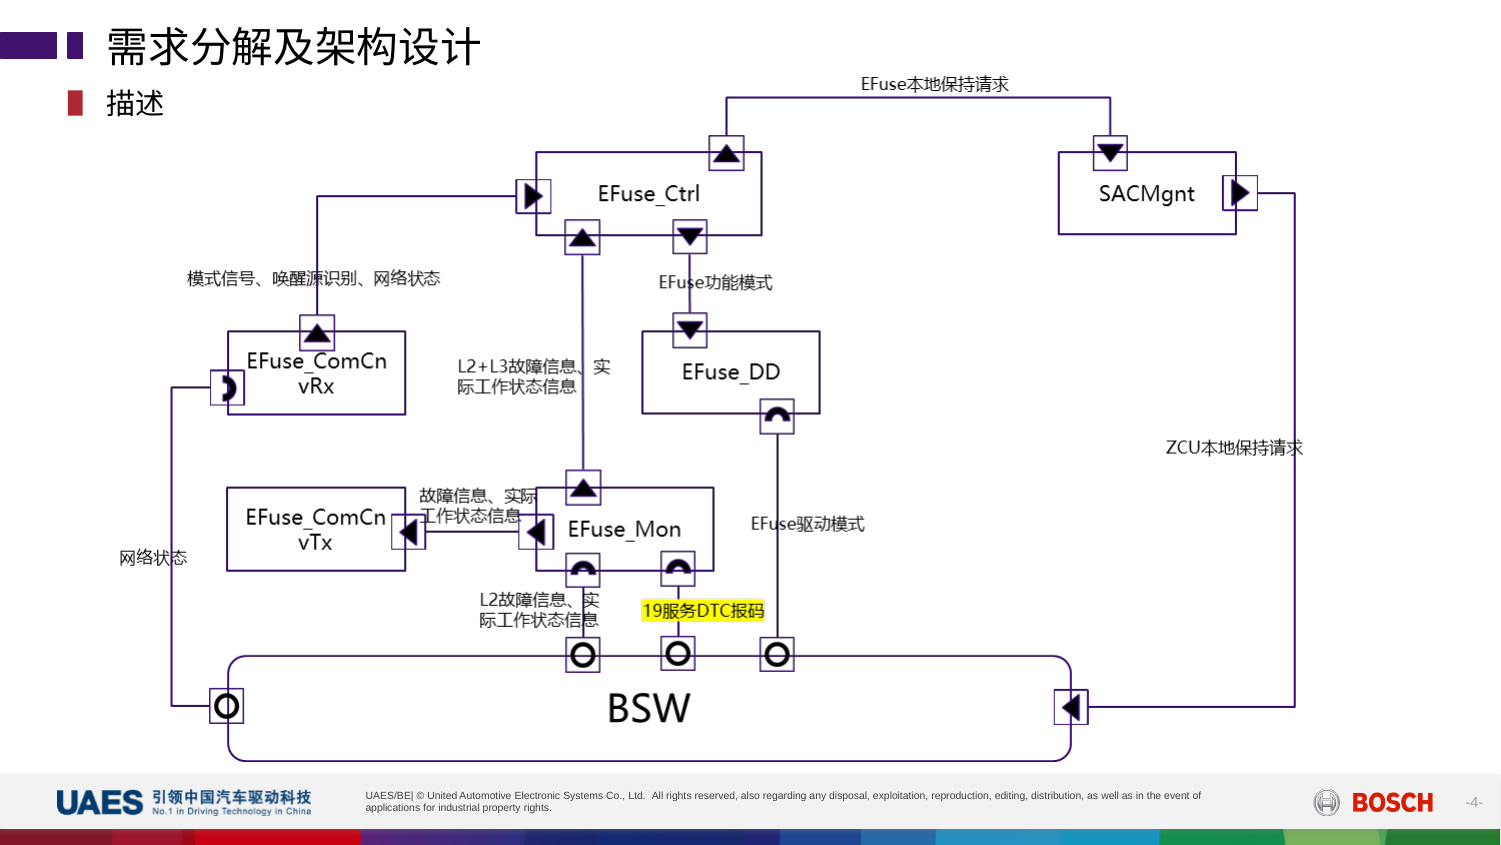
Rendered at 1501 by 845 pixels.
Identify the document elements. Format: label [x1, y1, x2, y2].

picture [104, 68, 1314, 762]
text_box [67, 85, 99, 121]
picture [0, 829, 1501, 845]
text_box [0, 20, 544, 72]
picture [57, 789, 311, 816]
